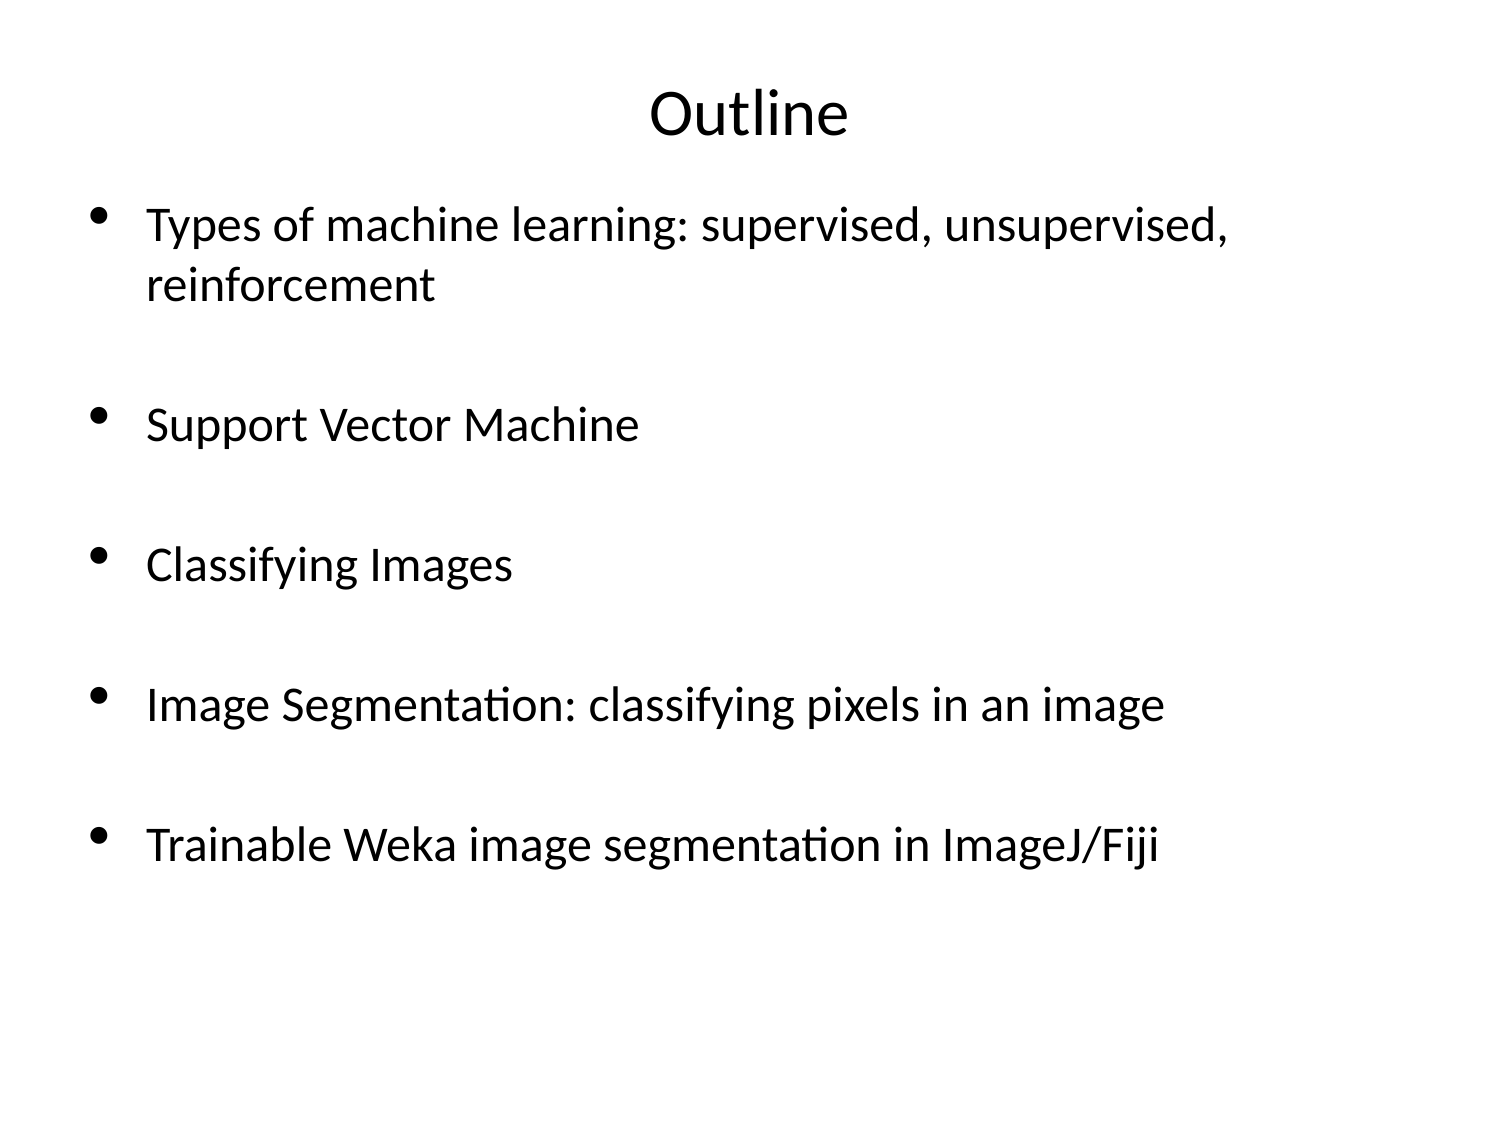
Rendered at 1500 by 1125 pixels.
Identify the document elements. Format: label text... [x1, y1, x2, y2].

text_box Outline [75, 45, 1425, 172]
text_box Types of machine learning: supervised, unsupervised, reinforcement Support Vector Machine Classifying Images Image Segmentation: classifying pixels in an image Trainable Weka image segmentation in ImageJ/Fiji [75, 184, 1425, 1005]
